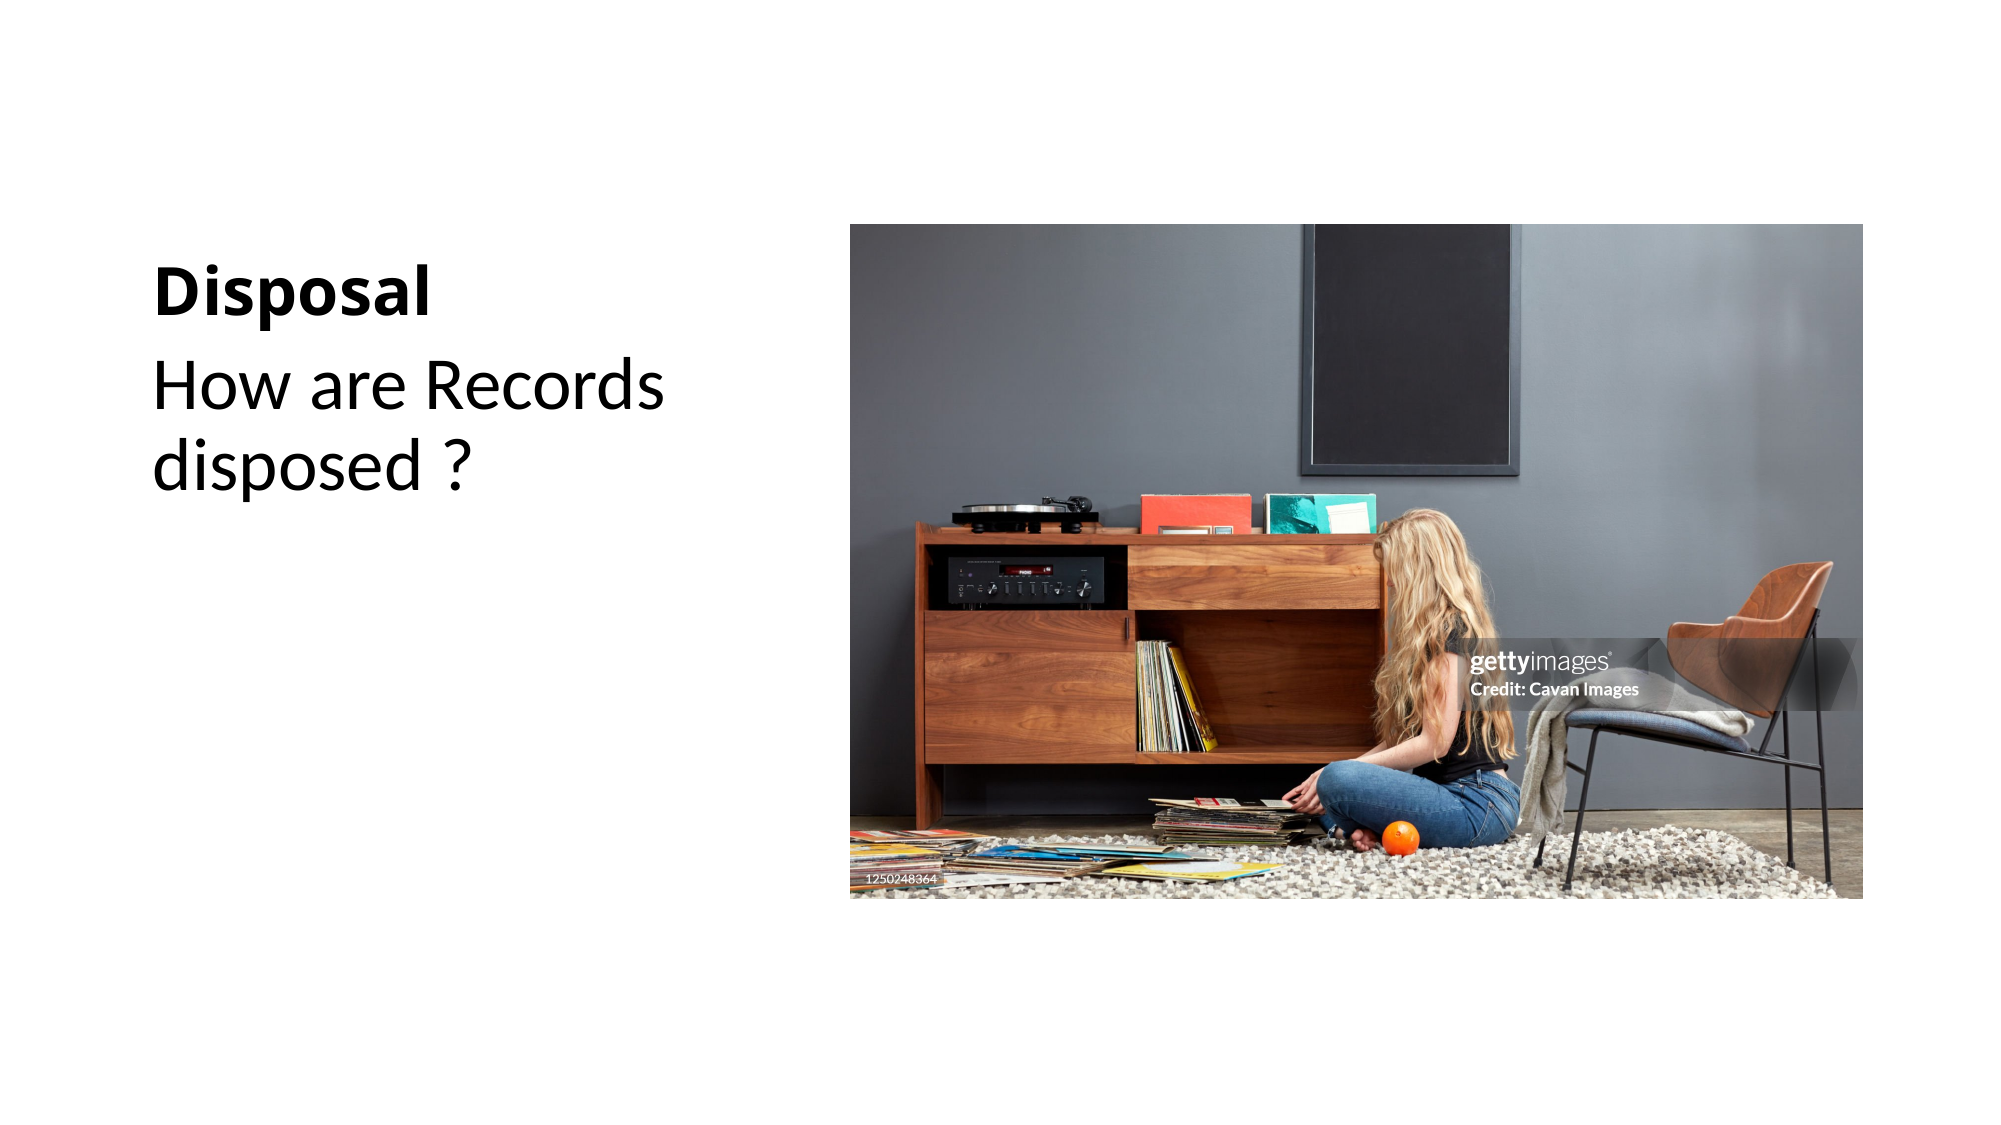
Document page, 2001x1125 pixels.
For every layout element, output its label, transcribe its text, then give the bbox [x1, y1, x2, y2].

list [850, 224, 1863, 900]
title Disposal [137, 75, 783, 337]
list How are Records disposed ? [137, 337, 783, 963]
